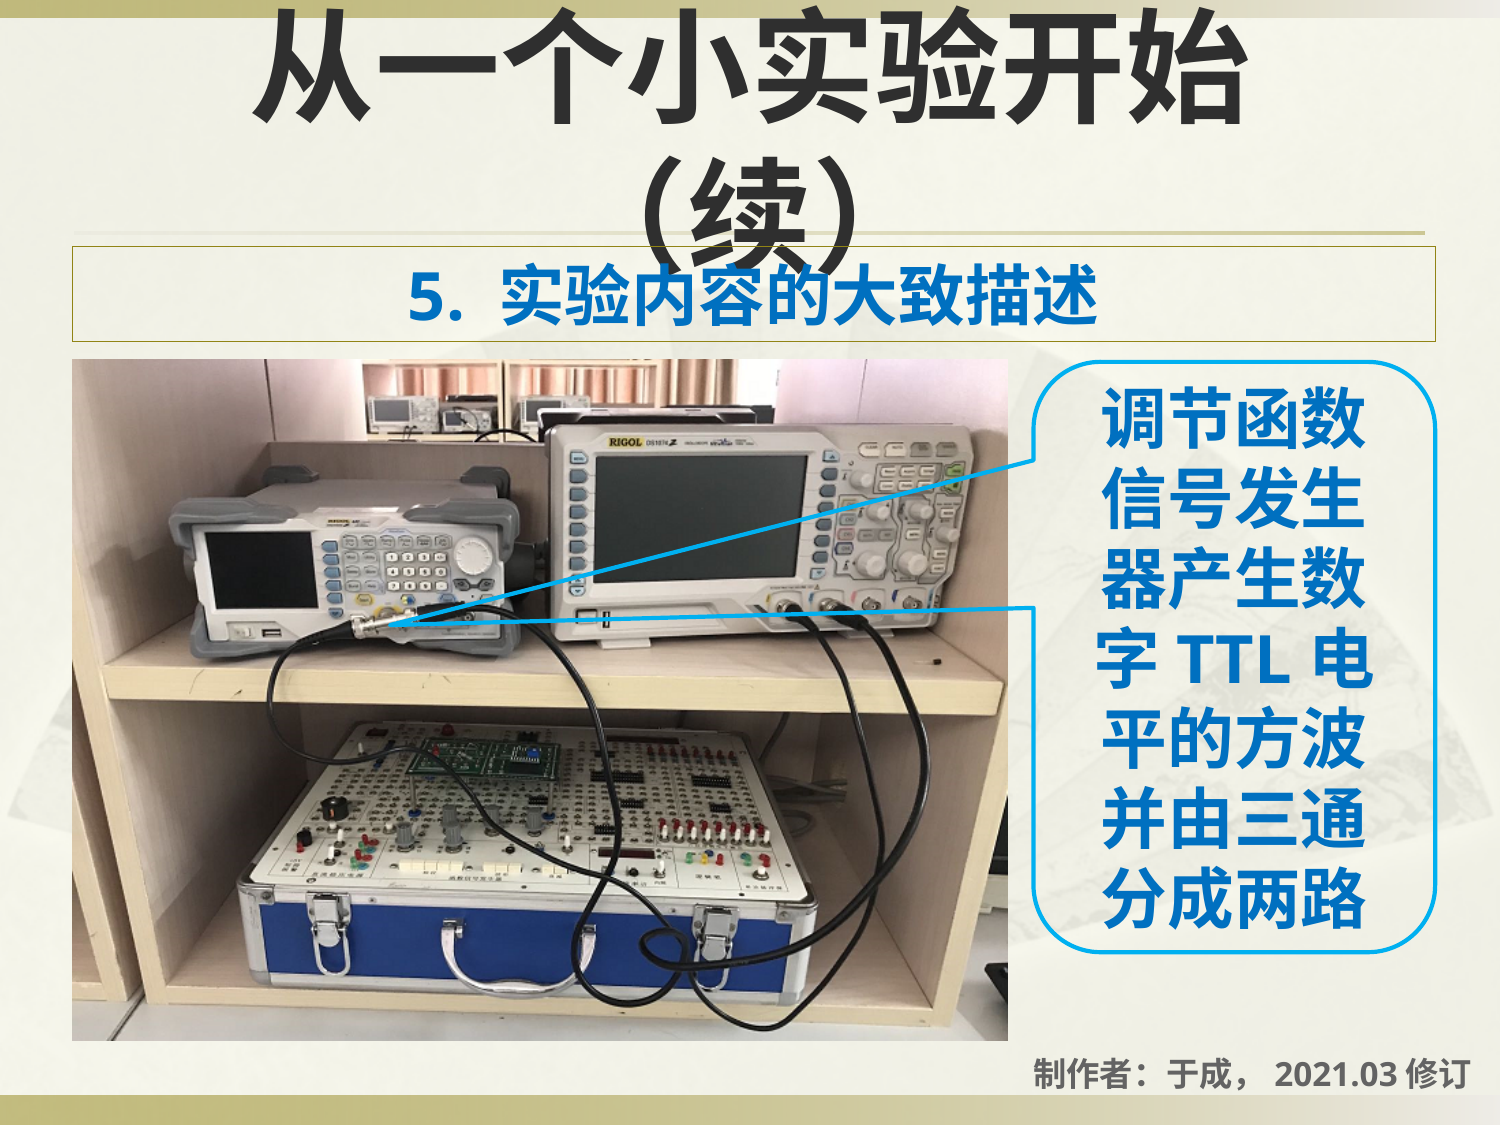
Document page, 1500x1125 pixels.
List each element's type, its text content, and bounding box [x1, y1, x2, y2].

footer 制作者：于成，2021.03修订 [874, 1050, 1487, 1097]
picture [421, 470, 1009, 621]
text_box 调节函数信号发生器产生数字TTL电平的方波并由三通分成两路 [1013, 359, 1438, 955]
picture [71, 359, 1009, 1042]
text_box 5. 实验内容的大致描述 [72, 246, 1436, 342]
title 从一个小实验开始（续） [75, 45, 1425, 233]
